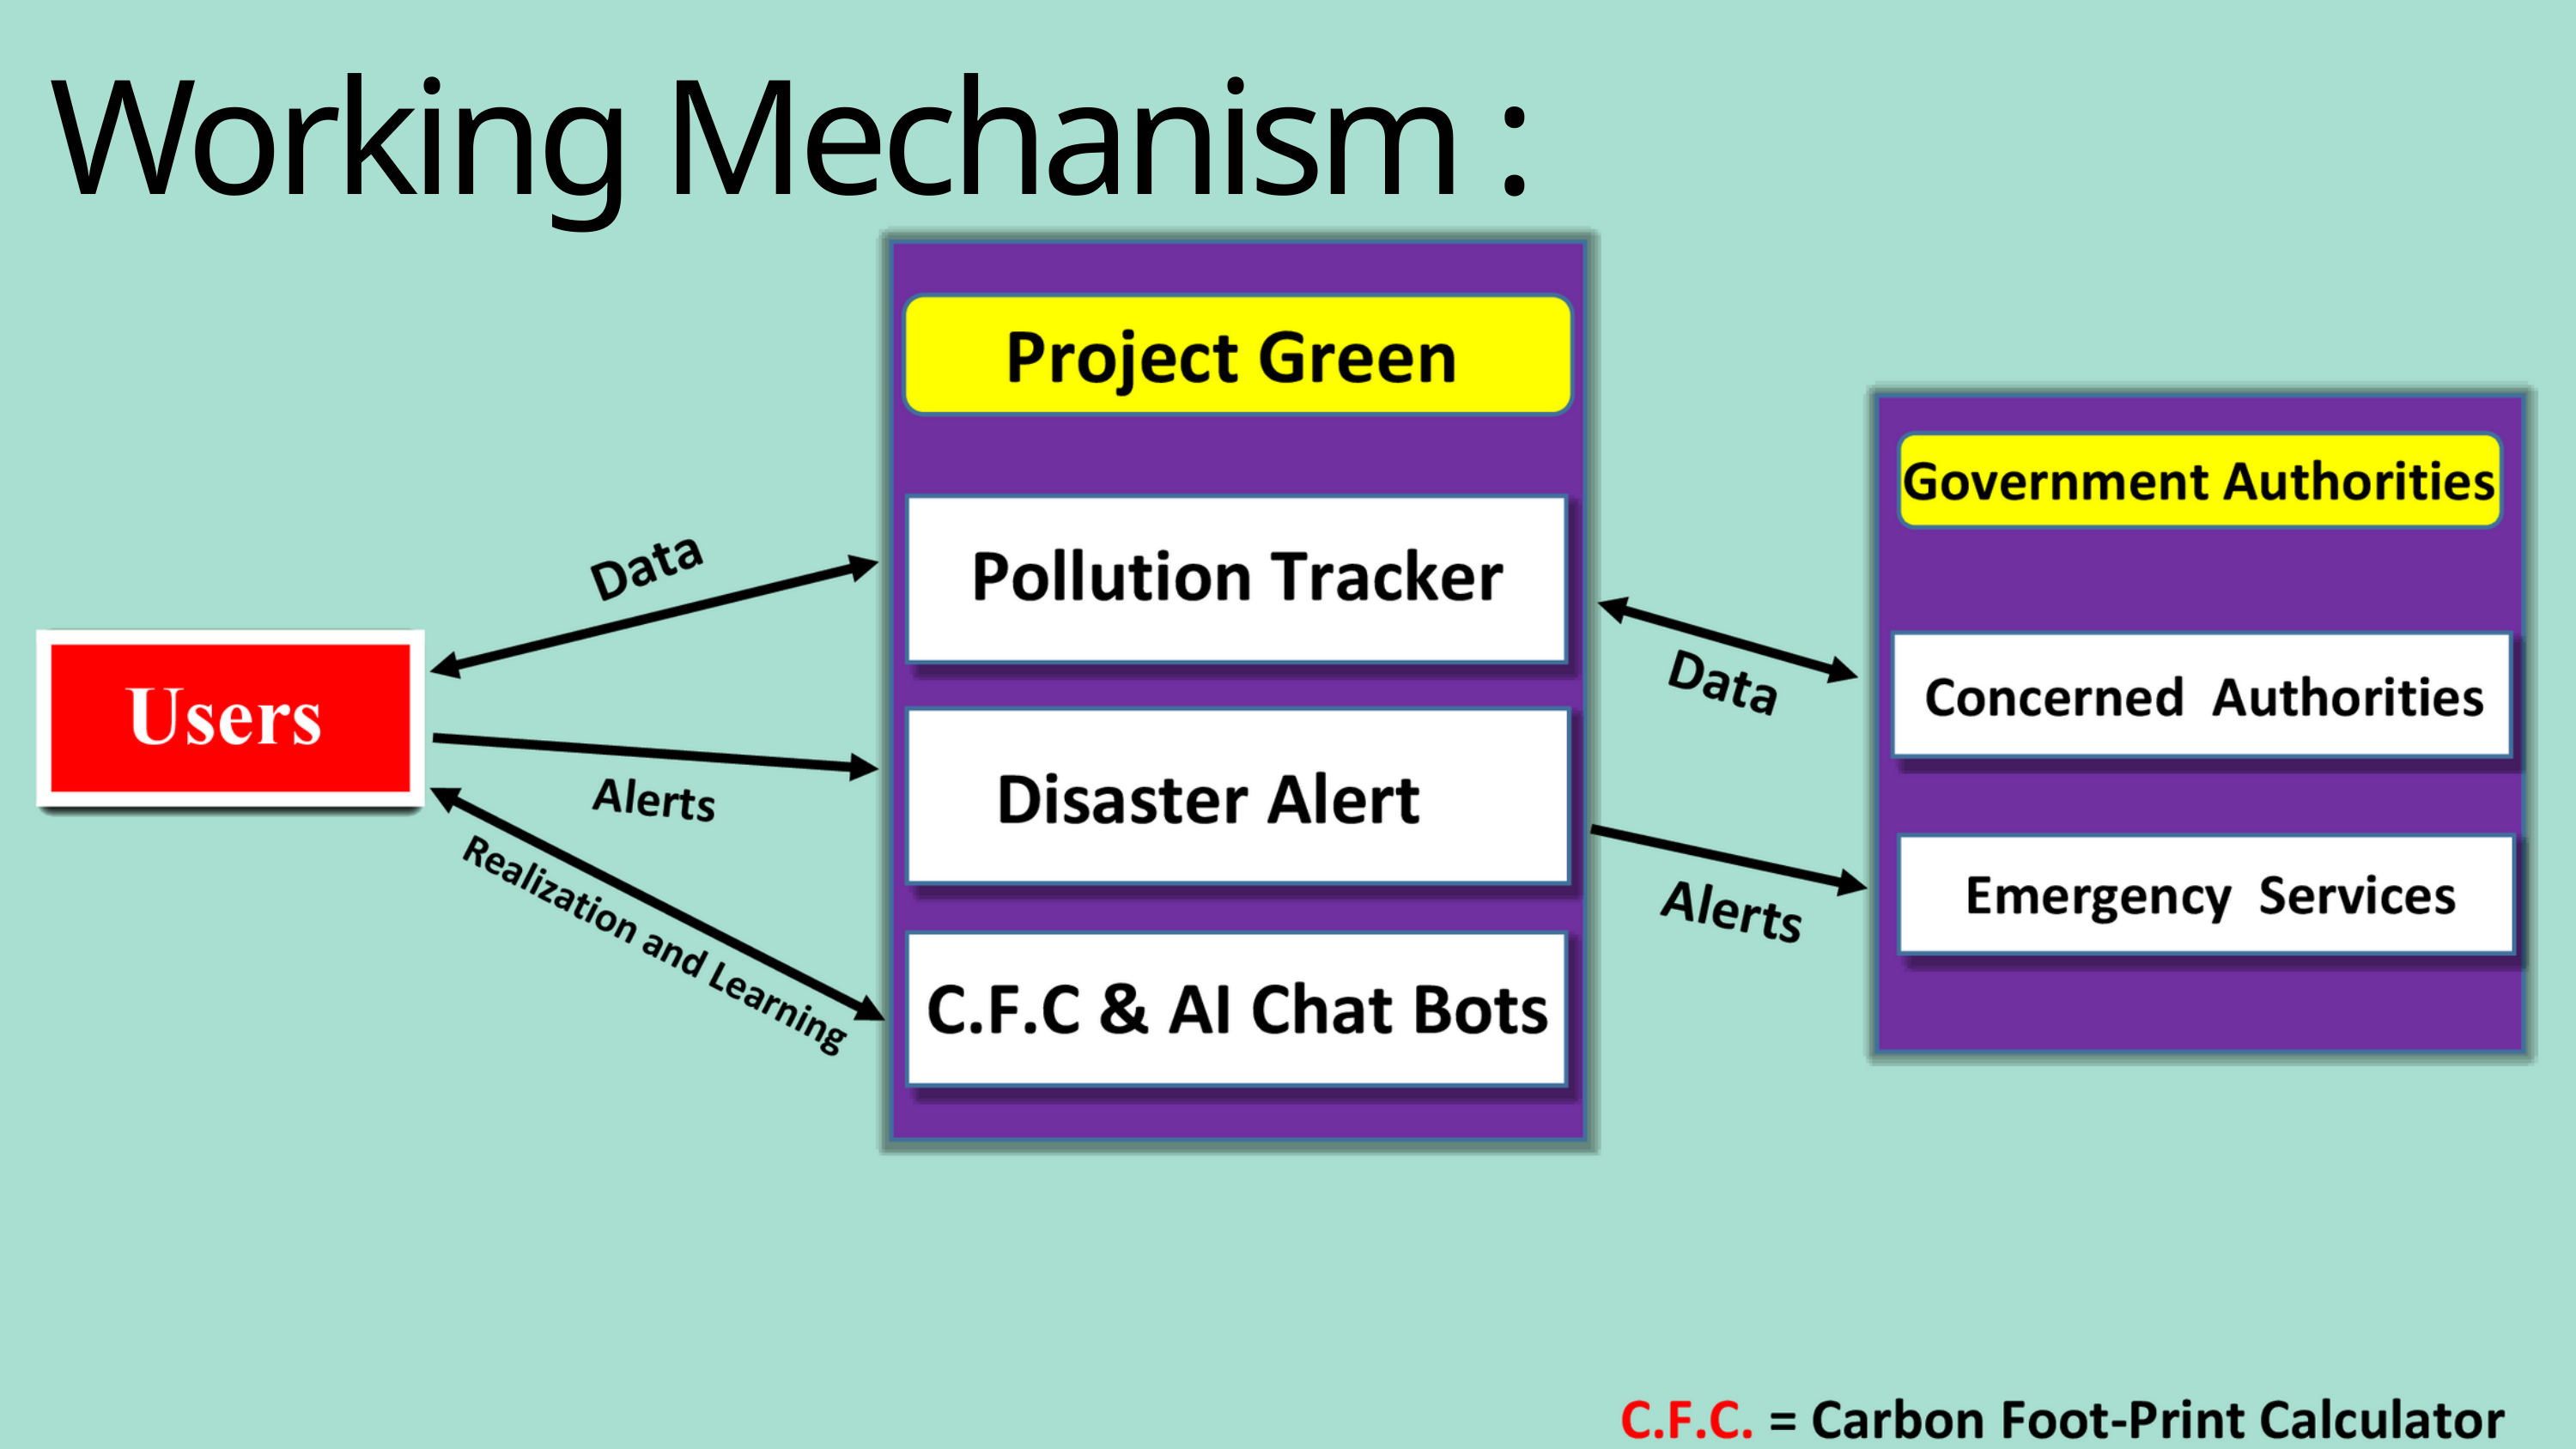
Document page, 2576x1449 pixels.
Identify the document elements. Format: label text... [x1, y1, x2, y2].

text_box [0, 219, 2561, 1449]
text_box Working Mechanism : [49, 83, 1850, 227]
